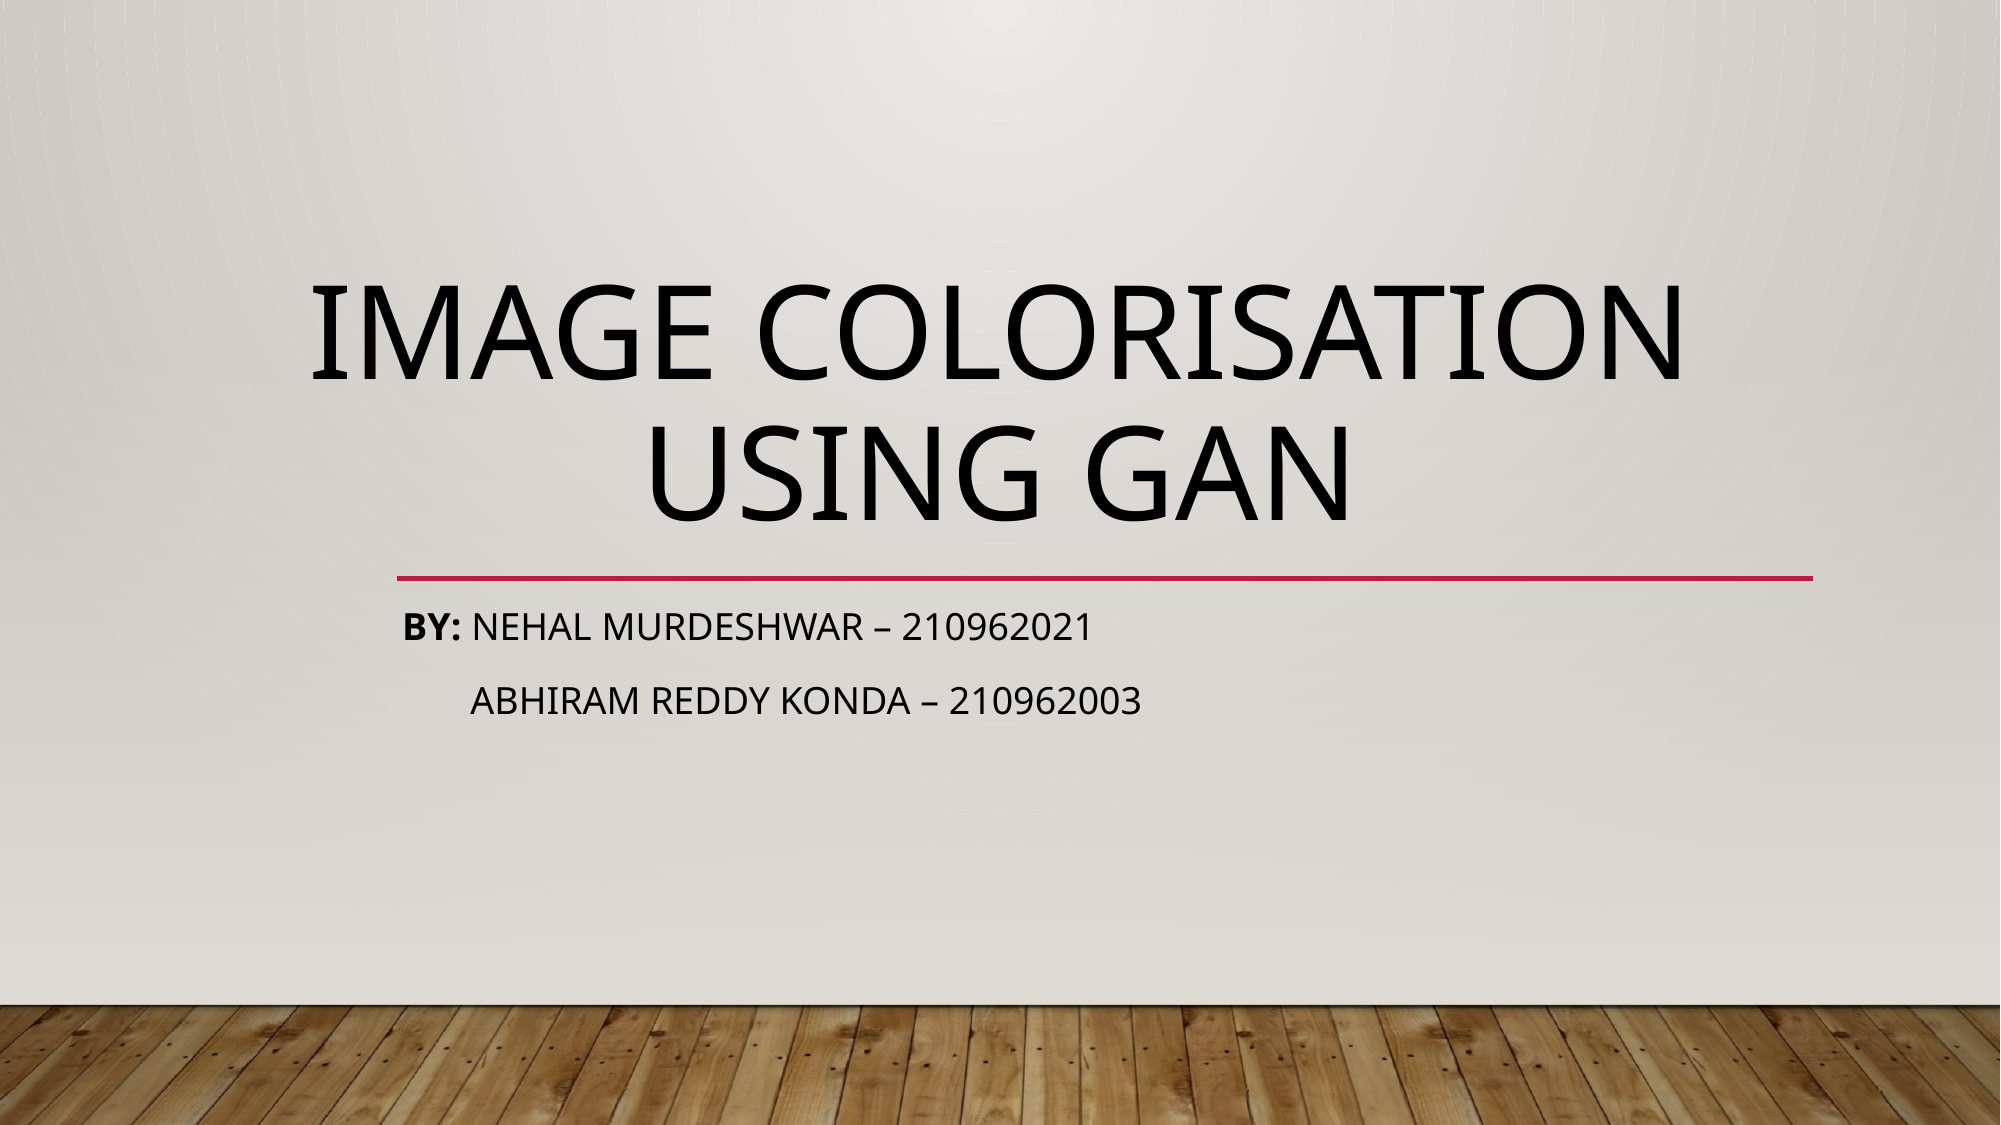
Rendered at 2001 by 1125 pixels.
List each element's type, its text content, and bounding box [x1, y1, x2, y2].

picture [0, 1005, 2000, 1125]
subtitle By: Nehal murdeshwar – 210962021 Abhiram Reddy Konda – 210962003 [387, 578, 1804, 740]
title Image colorisation using GAN [291, 131, 1709, 549]
